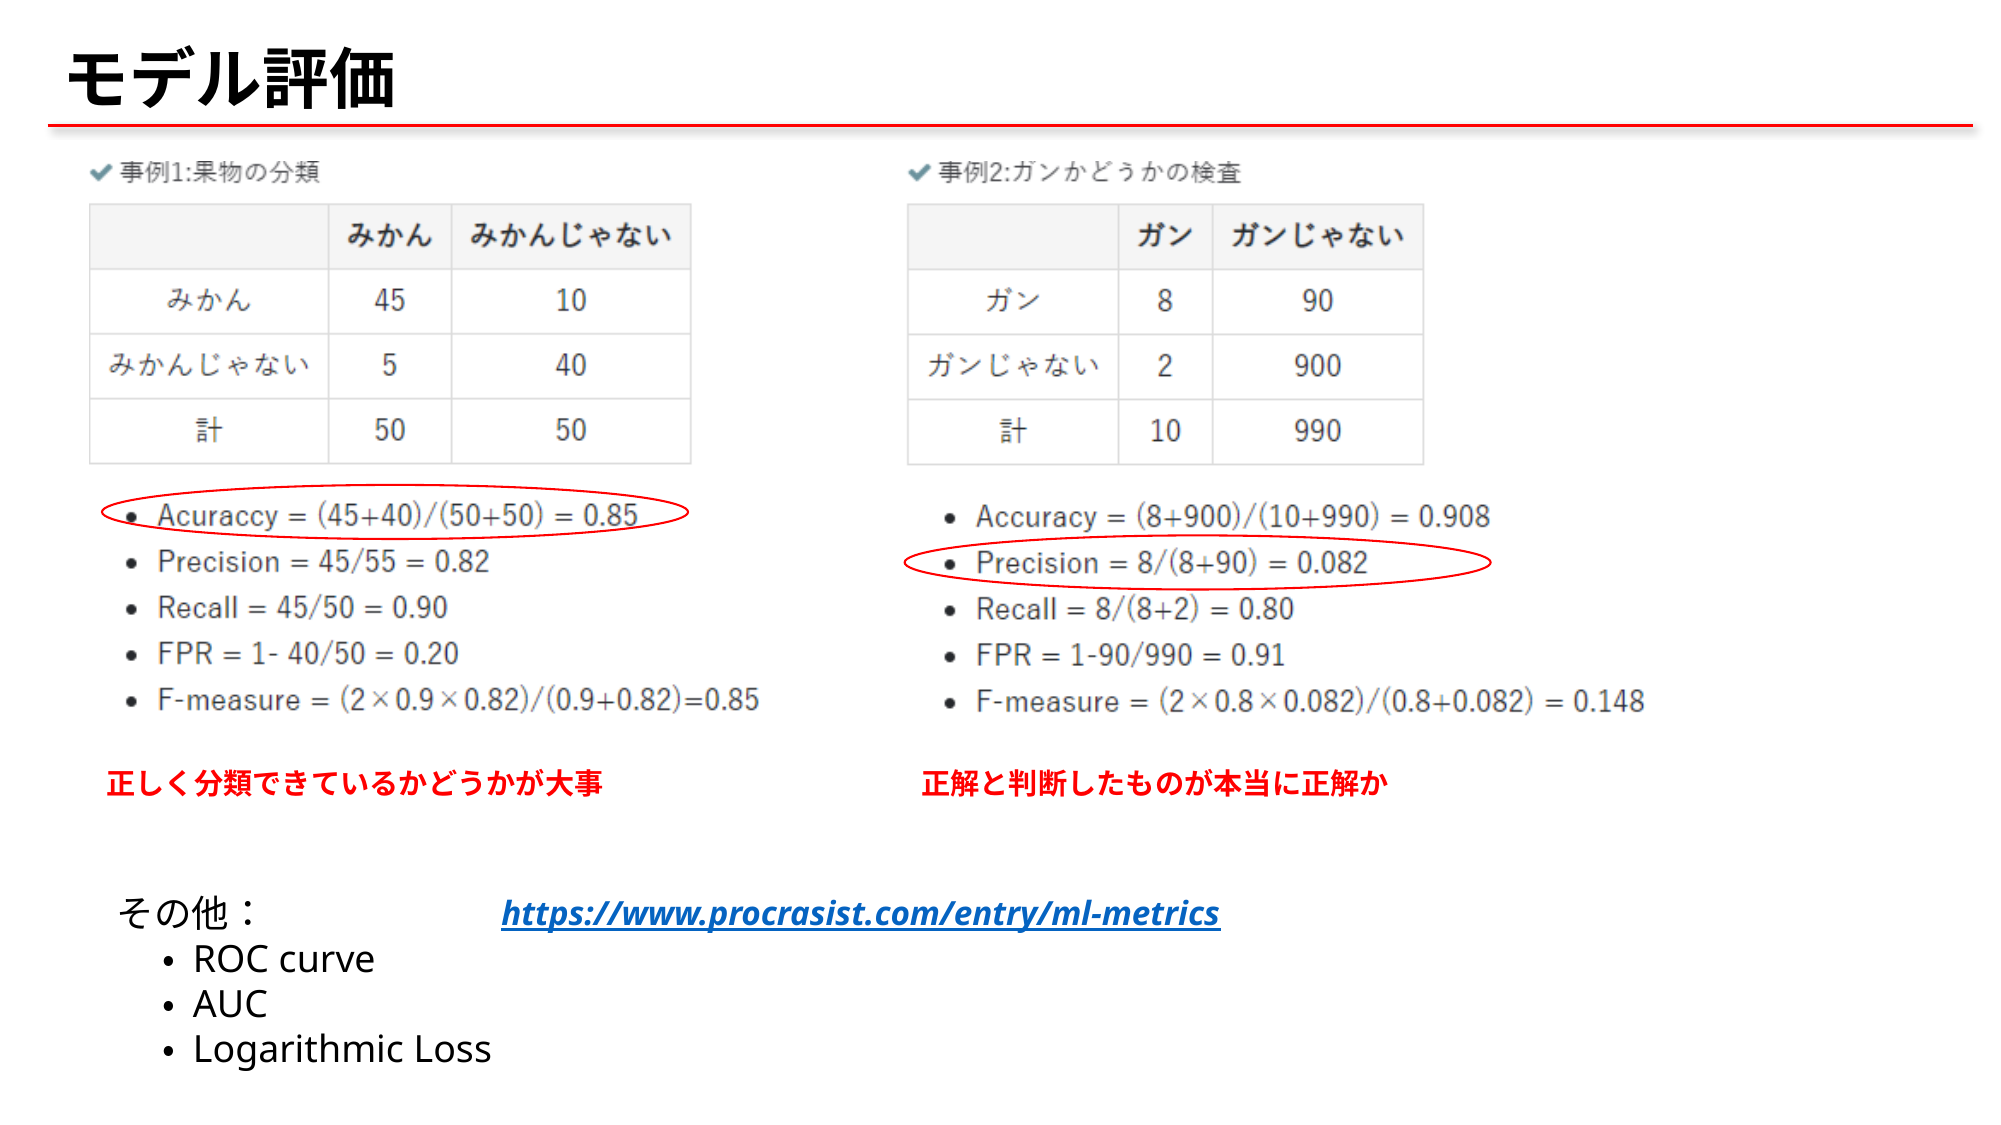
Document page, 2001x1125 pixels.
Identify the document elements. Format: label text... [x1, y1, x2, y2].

picture [904, 161, 1666, 719]
picture [89, 161, 774, 719]
text_box 正解と判断したものが本当に正解か [906, 758, 1405, 808]
text_box https://www.procrasist.com/entry/ml-metrics [486, 885, 1236, 946]
text_box 正しく分類できているかどうかが大事 [91, 758, 619, 808]
title モデル評価 [47, 37, 1974, 126]
text_box その他： ・ ROC curve ・ AUC ・ Logarithmic Loss [101, 882, 1568, 1123]
